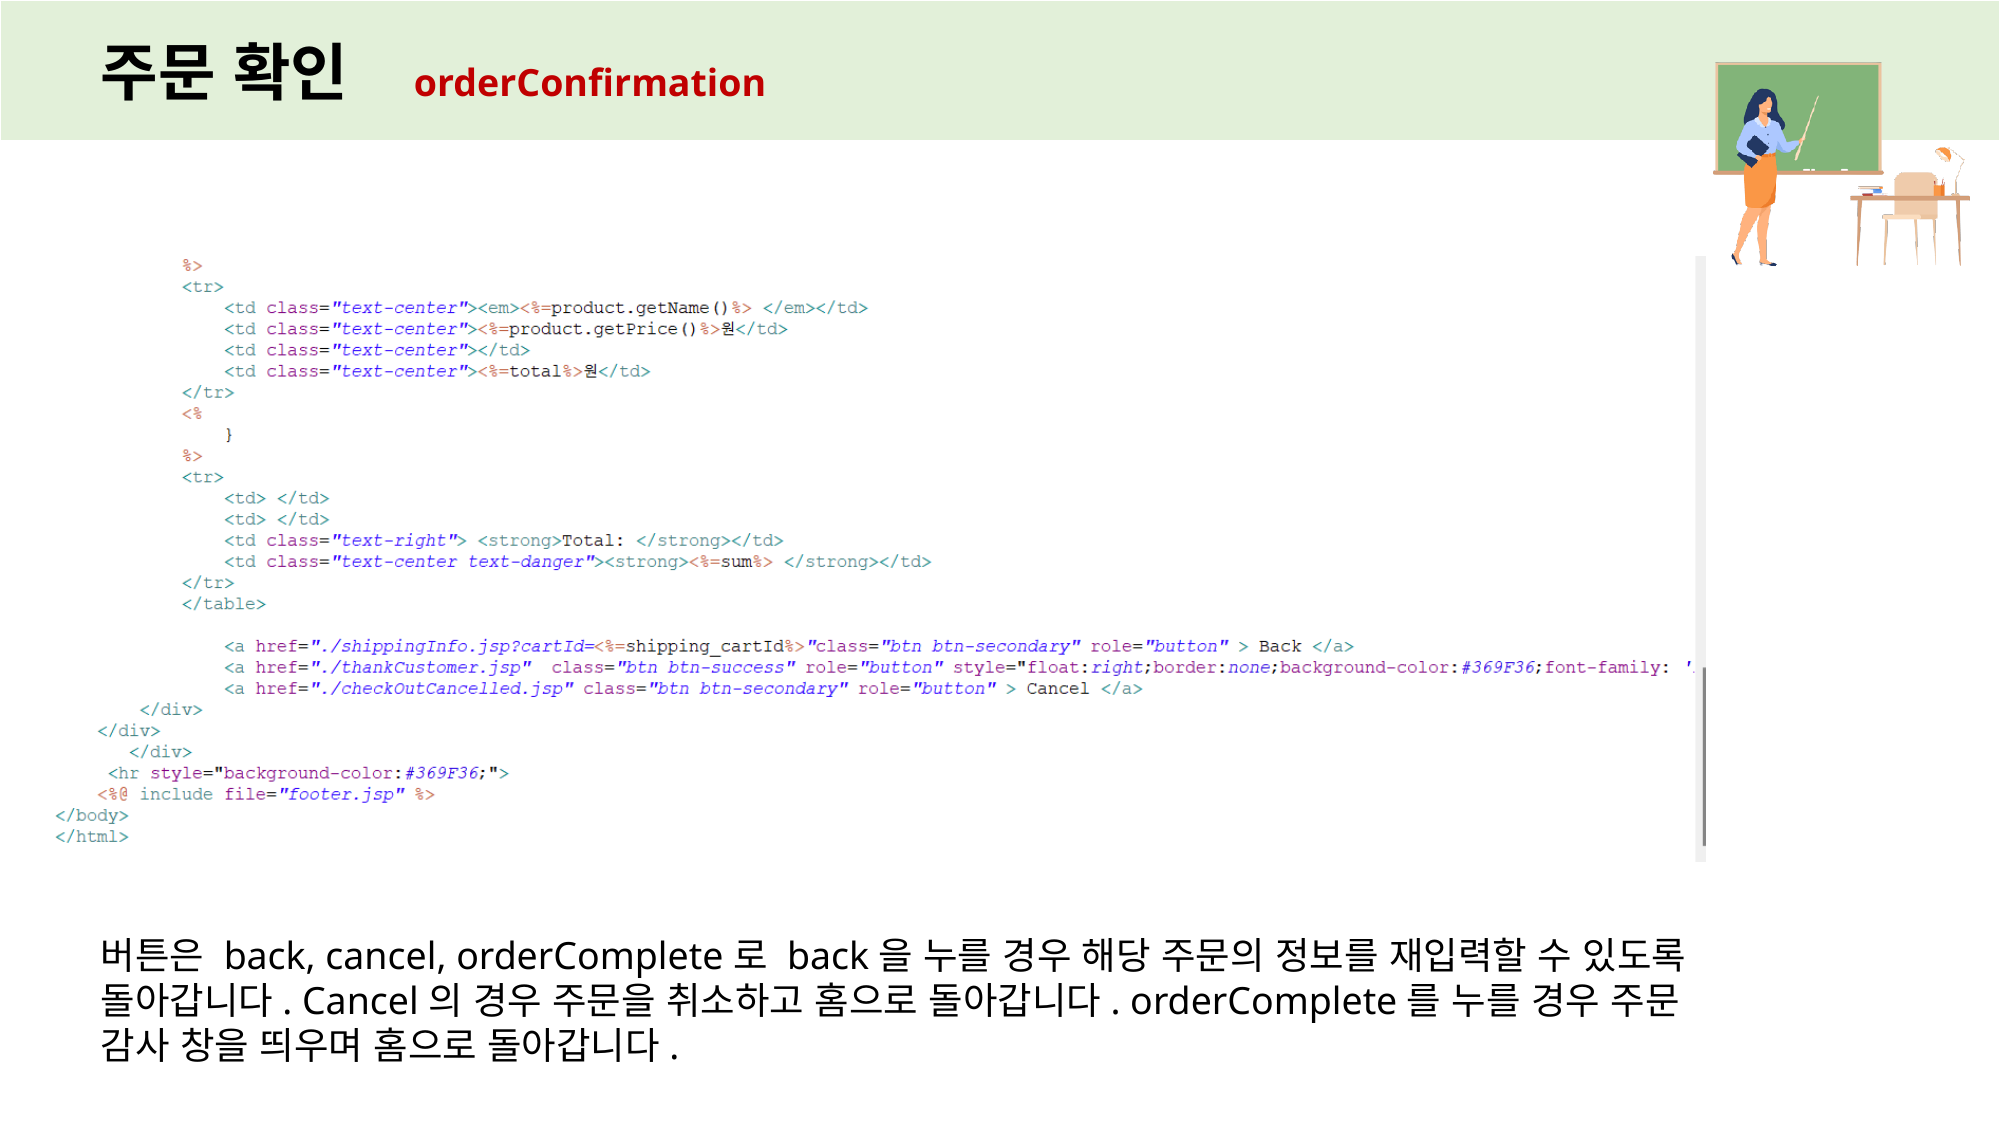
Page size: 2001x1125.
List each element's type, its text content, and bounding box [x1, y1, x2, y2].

picture [55, 8, 2001, 862]
text_box orderConfirmation [399, 52, 1531, 112]
text_box 버튼은 back, cancel, orderComplete로 back을 누를 경우 해당 주문의 정보를 재입력할 수 있도록 돌아갑니다. Cancel의 경우 주문을 취소하고 홈으로 돌아갑니다. orderComplete를 누를 경우 주문 감사 창을 띄우며 홈으로 돌아갑니다. [86, 924, 1735, 1075]
text_box 주문 확인 [86, 25, 428, 115]
